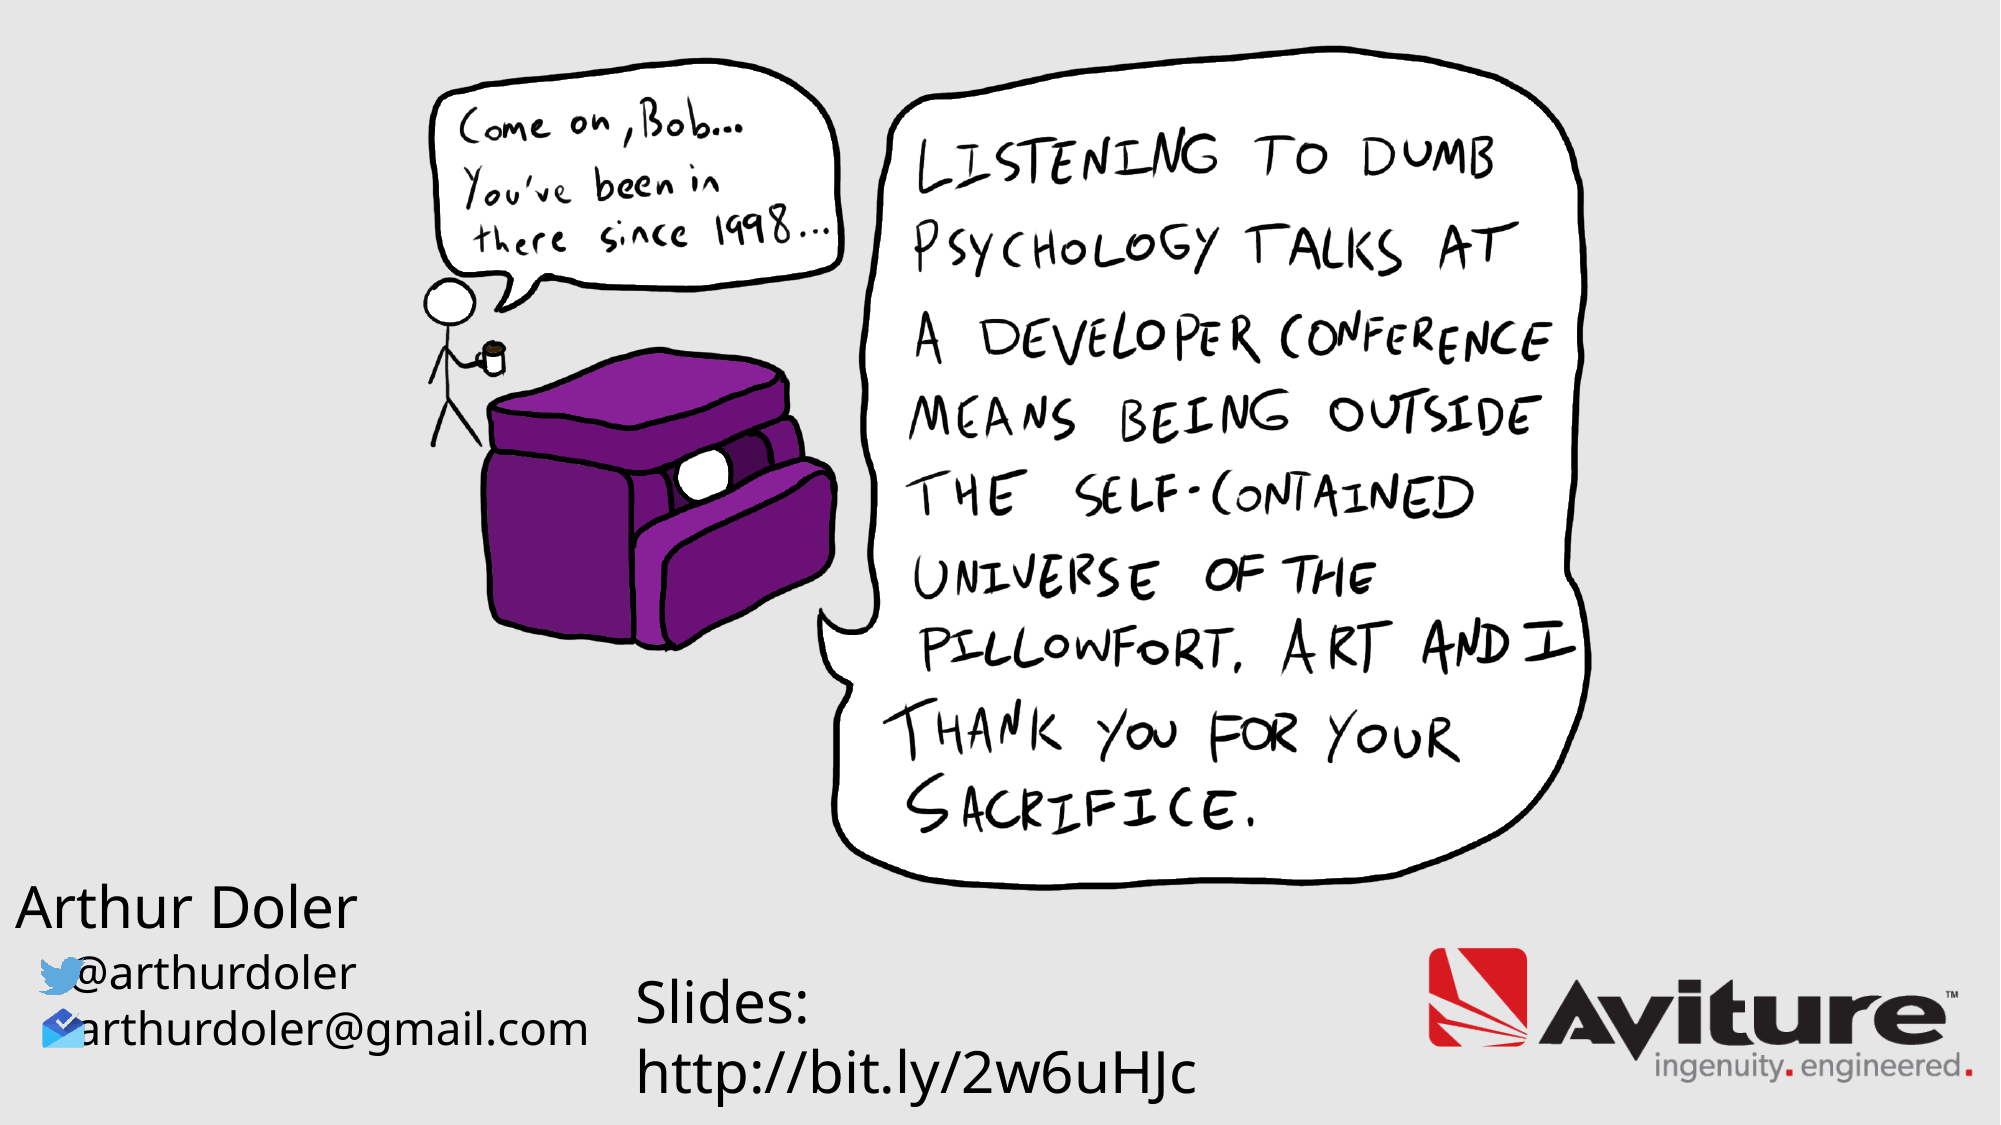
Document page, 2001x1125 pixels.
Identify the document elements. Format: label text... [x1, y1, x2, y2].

text_box Slides: http://bit.ly/2w6uHJc [620, 957, 1401, 1113]
picture [40, 1005, 86, 1051]
text_box Arthur Doler @arthurdoler arthurdoler@gmail.com [0, 862, 605, 1063]
picture [39, 957, 85, 995]
picture [1401, 915, 2000, 1116]
picture [378, 33, 1600, 895]
